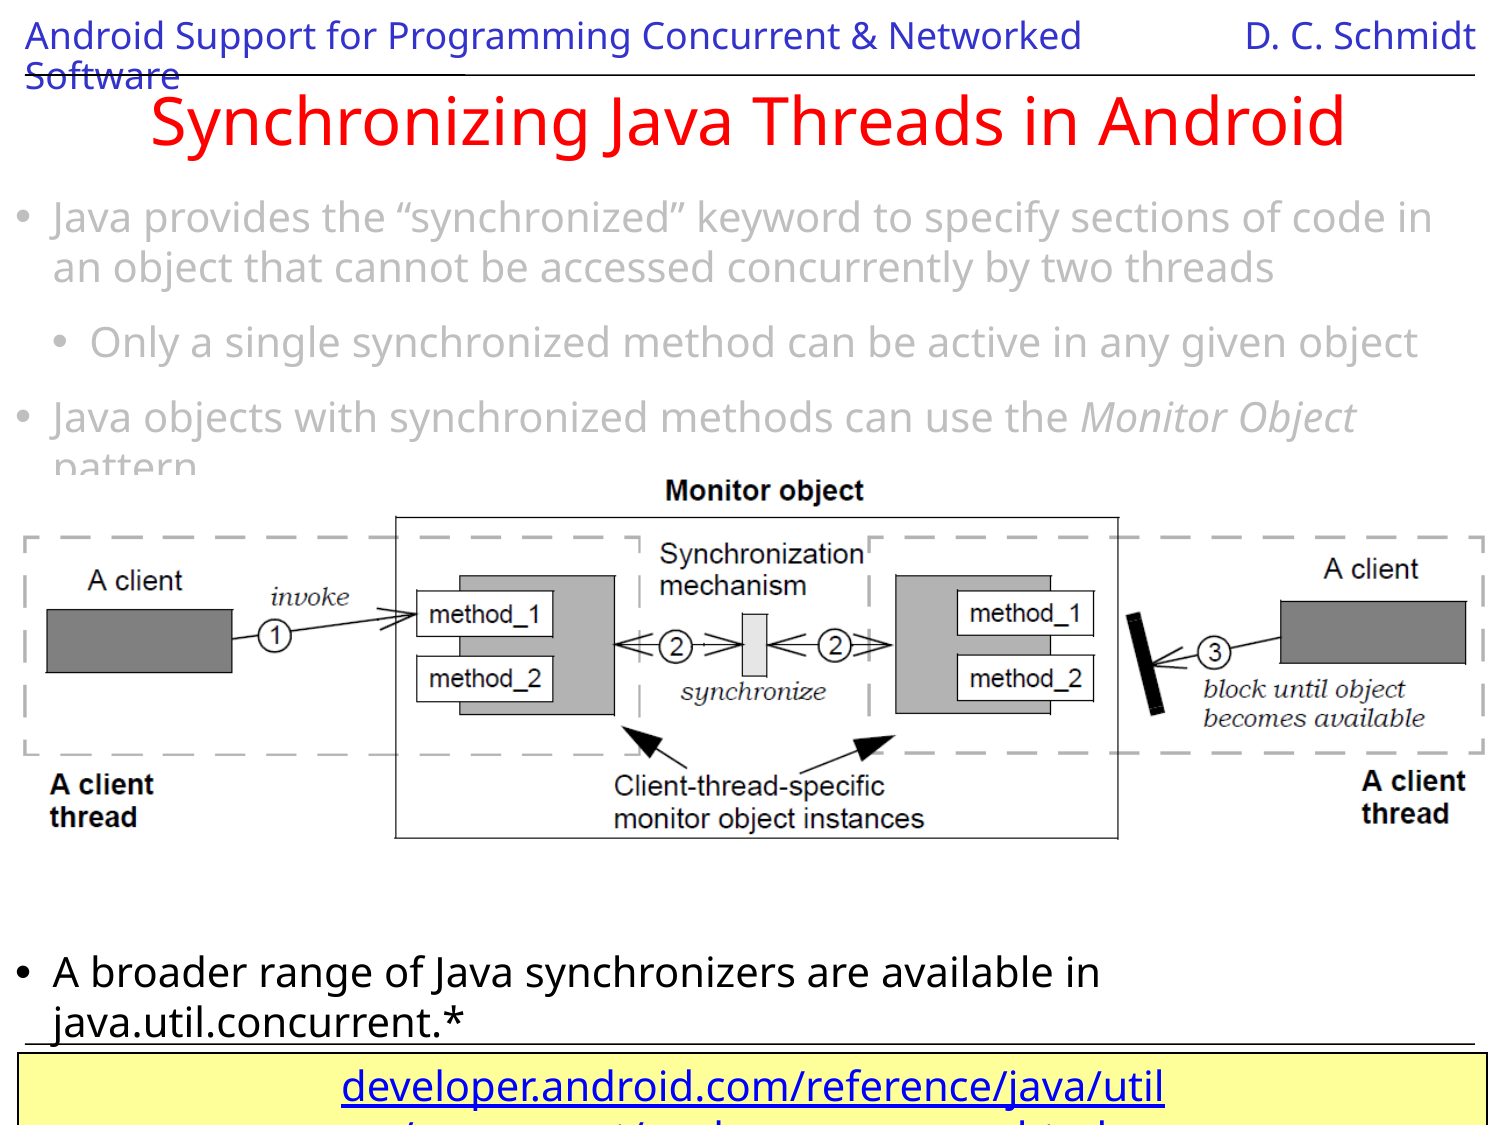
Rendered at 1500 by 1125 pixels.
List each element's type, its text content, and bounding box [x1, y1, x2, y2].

text_box developer.android.com/reference/java/util/concurrent/package-summary.html [18, 1052, 1488, 1125]
picture [0, 475, 1500, 847]
text_box [2, 1048, 1500, 1125]
list Java provides the “synchronized” keyword to specify sections of code in an object that cannot be accessed concurrently by two threads Only a single synchronized method can be active in any given object Java objects with synchronized methods can use the Monitor Object pattern A broader range of Java synchronizers are available in java.util.concurrent.* e.g., Lock, Semaphore, Condition, ReadWriteLock, etc. [0, 182, 1495, 473]
title Synchronizing Java Threads in Android [24, 87, 1476, 151]
